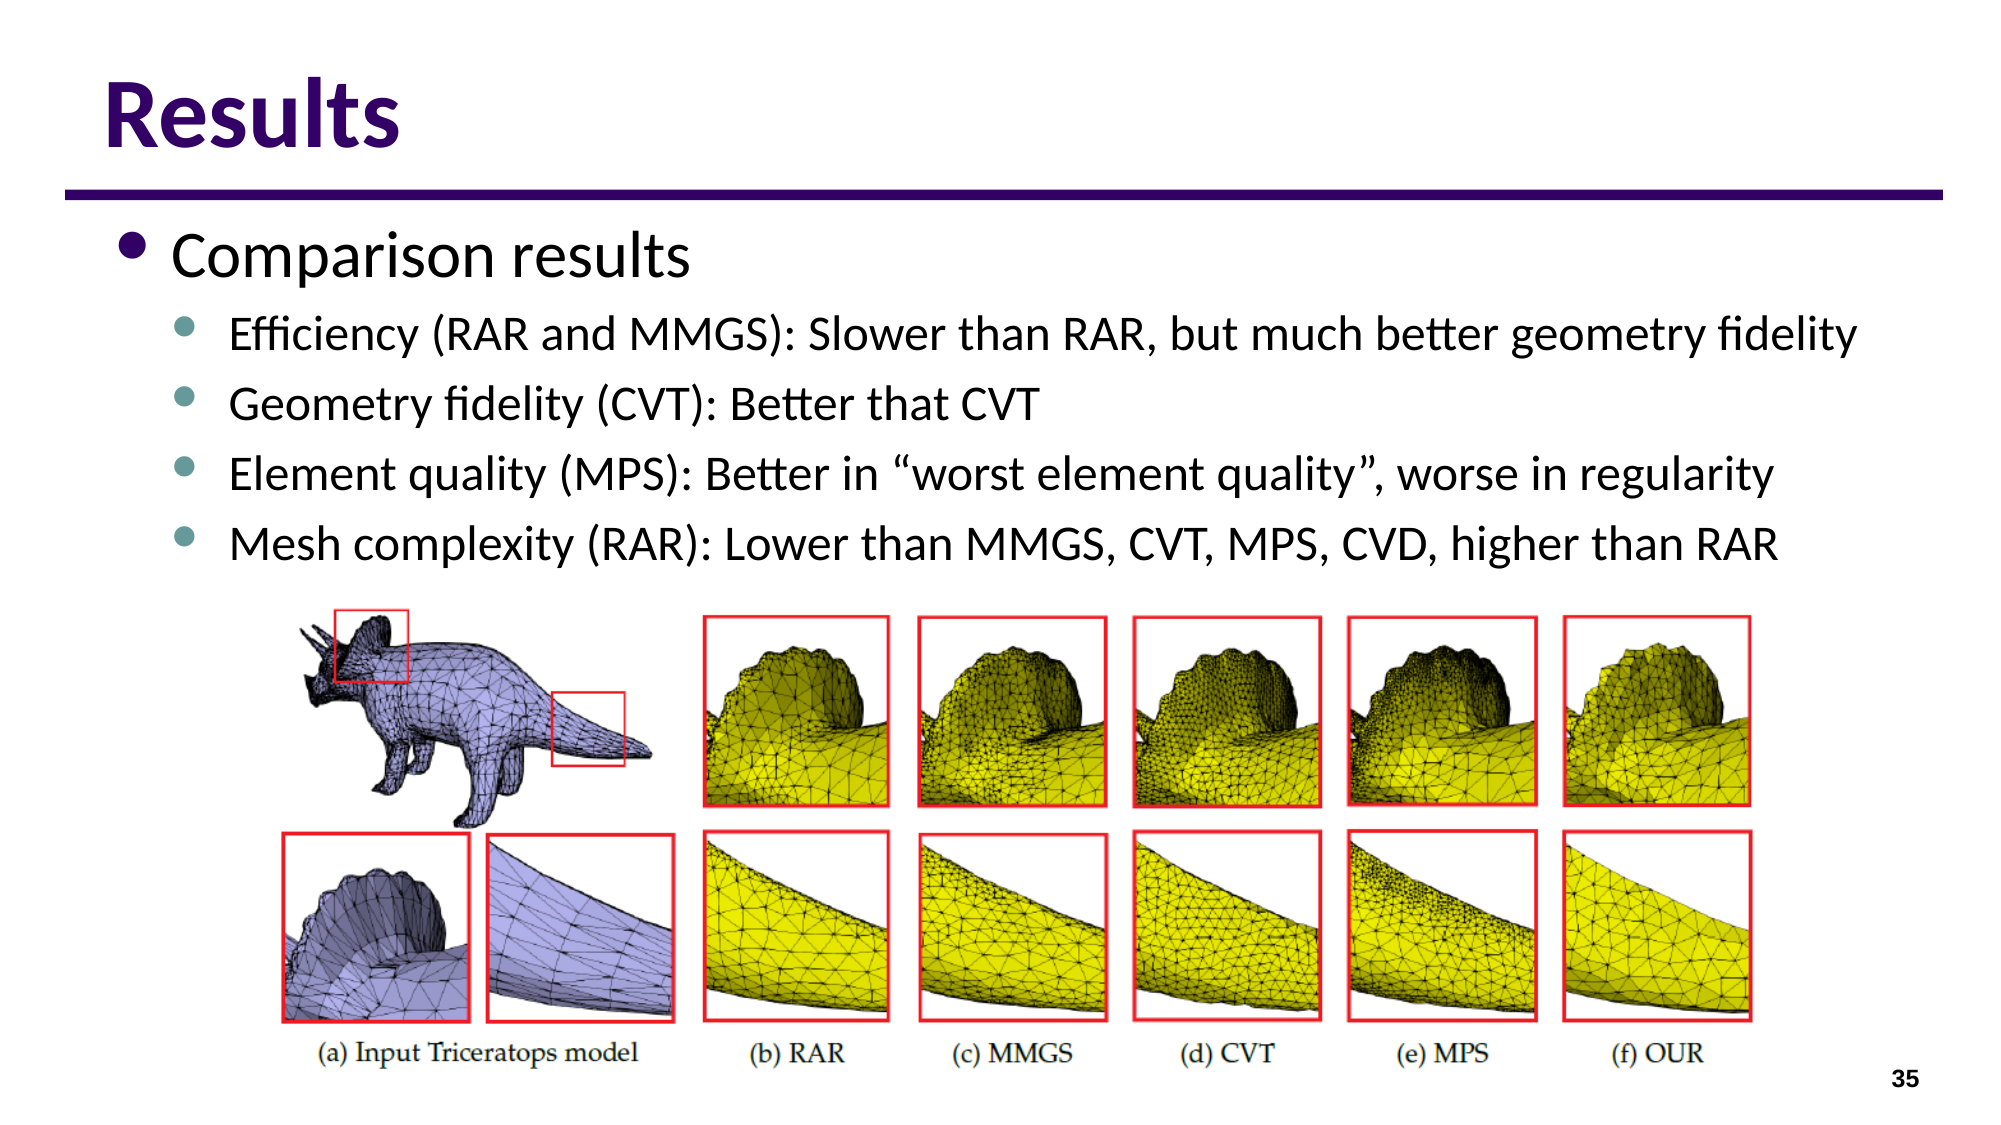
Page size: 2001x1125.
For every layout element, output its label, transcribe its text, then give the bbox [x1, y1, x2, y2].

title Results [88, 4, 1916, 176]
list Comparison results Efficiency (RAR and MMGS): Slower than RAR, but much better geometry fidelity Geometry fidelity (CVT): Better that CVT Element quality (MPS): Better in “worst element quality”, worse in regularity Mesh complexity (RAR): Lower than MMGS, CVT, MPS, CVD, higher than RAR [99, 203, 1901, 1042]
slide_number 35 [1669, 1054, 1935, 1098]
picture [256, 591, 1767, 1077]
